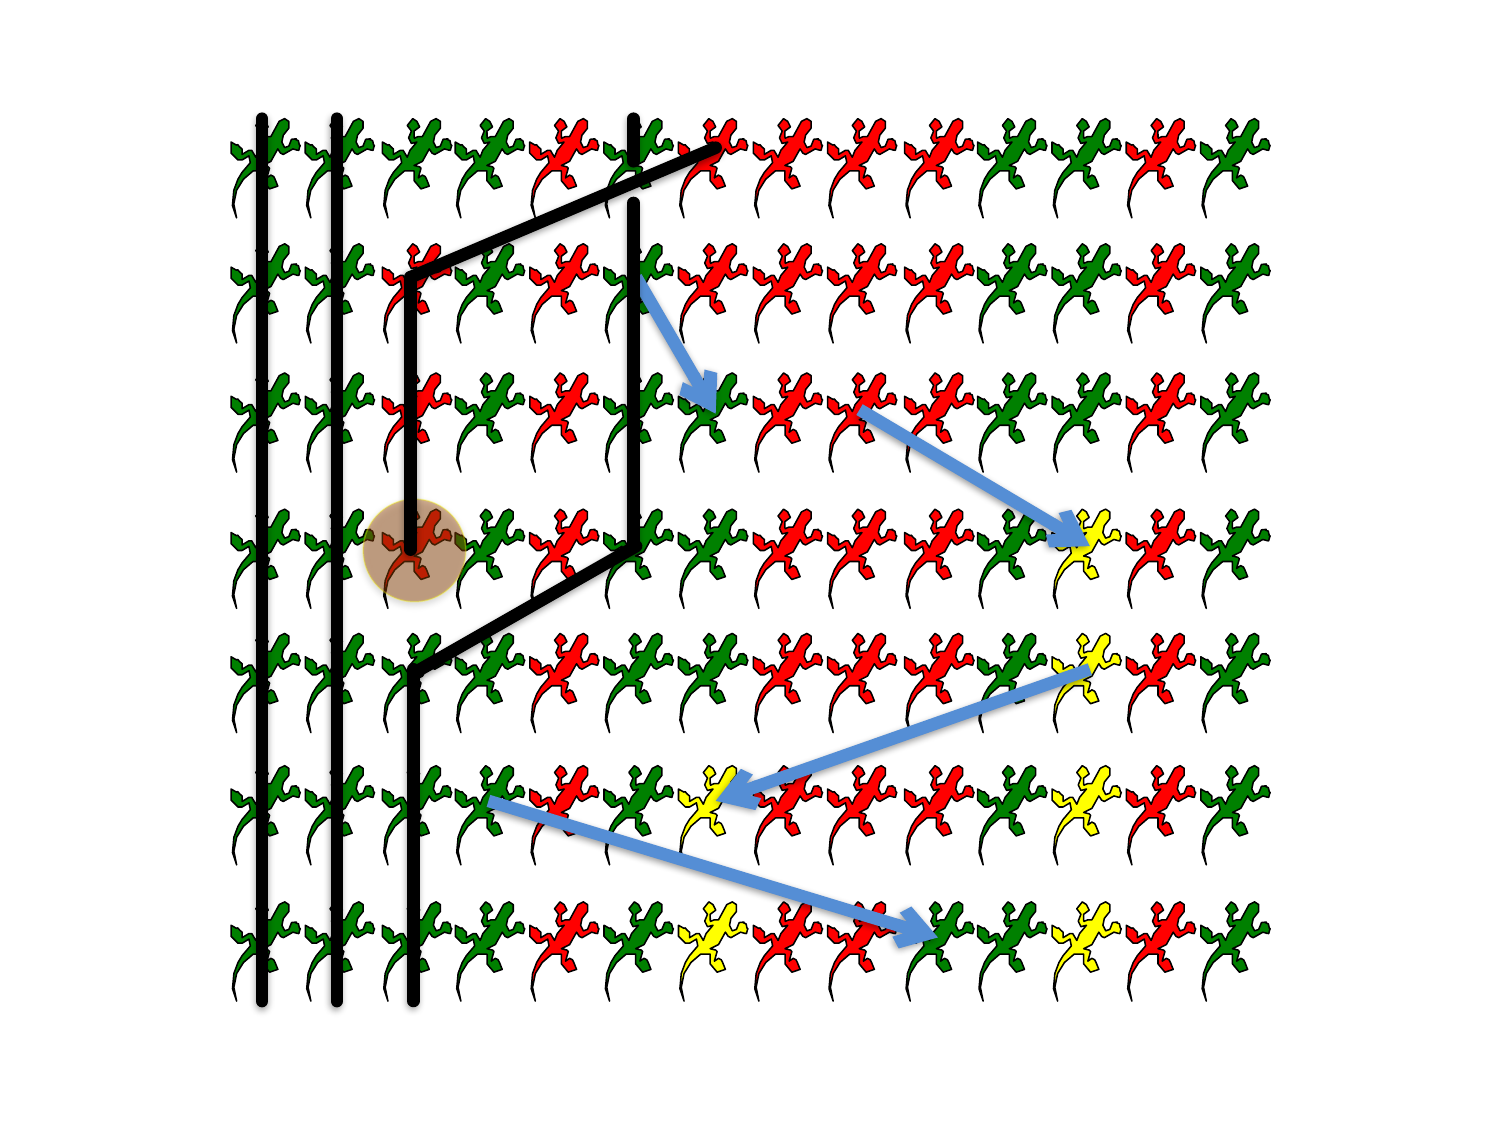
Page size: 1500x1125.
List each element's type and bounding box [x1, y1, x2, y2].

text_box [1052, 396, 1075, 408]
text_box [382, 925, 402, 1002]
text_box [273, 372, 301, 412]
text_box [827, 656, 839, 667]
text_box [554, 118, 588, 146]
text_box [1126, 765, 1196, 865]
text_box [231, 789, 251, 865]
text_box [661, 138, 674, 146]
text_box [1002, 633, 1048, 667]
text_box [679, 420, 726, 473]
text_box [346, 765, 375, 807]
text_box [644, 118, 662, 146]
text_box [529, 789, 541, 799]
text_box [1095, 691, 1099, 703]
text_box [531, 286, 577, 343]
text_box [753, 372, 823, 473]
text_box [347, 118, 375, 158]
text_box [1052, 901, 1122, 1002]
text_box [273, 633, 301, 673]
text_box [347, 243, 375, 284]
text_box [678, 789, 690, 799]
text_box [305, 142, 325, 218]
text_box [1126, 633, 1196, 733]
text_box [383, 678, 402, 733]
text_box [382, 267, 400, 286]
text_box [644, 429, 651, 443]
text_box [904, 656, 916, 667]
text_box [440, 138, 452, 146]
text_box [383, 290, 399, 343]
text_box [362, 500, 407, 602]
text_box [1052, 118, 1122, 218]
text_box [678, 509, 748, 609]
text_box [346, 958, 353, 972]
text_box [347, 176, 353, 188]
text_box [1126, 243, 1196, 343]
text_box [906, 901, 975, 1002]
text_box [604, 789, 616, 799]
text_box [605, 418, 622, 473]
text_box [455, 925, 503, 1002]
text_box [1126, 372, 1196, 473]
text_box [451, 681, 482, 691]
text_box [407, 118, 441, 146]
text_box [531, 945, 577, 1002]
text_box [719, 300, 726, 314]
text_box [904, 243, 975, 343]
text_box [977, 118, 1048, 218]
text_box [346, 901, 375, 944]
text_box [643, 509, 674, 551]
text_box [423, 690, 430, 704]
text_box [273, 765, 301, 805]
text_box [554, 765, 600, 799]
text_box [827, 532, 875, 609]
text_box [231, 396, 251, 473]
text_box [827, 118, 897, 218]
text_box [423, 901, 452, 944]
text_box [305, 656, 325, 733]
text_box [605, 945, 651, 1002]
text_box [273, 901, 301, 941]
text_box [273, 243, 301, 283]
text_box [382, 396, 399, 415]
text_box [1200, 633, 1271, 733]
text_box [605, 633, 674, 733]
text_box [347, 372, 375, 413]
text_box [1076, 372, 1122, 414]
text_box [542, 540, 553, 544]
text_box [1052, 656, 1064, 667]
text_box [603, 532, 622, 544]
text_box [305, 925, 325, 1002]
text_box [1002, 372, 1048, 408]
text_box [852, 633, 897, 667]
text_box [529, 532, 541, 544]
text_box [977, 656, 989, 667]
text_box [703, 765, 710, 791]
text_box [480, 118, 514, 146]
text_box [382, 142, 405, 218]
text_box [638, 285, 716, 414]
text_box [778, 633, 823, 667]
text_box [1053, 554, 1099, 609]
text_box [305, 532, 325, 609]
text_box [587, 138, 599, 146]
text_box [720, 372, 748, 413]
text_box [829, 945, 875, 1002]
text_box [753, 509, 823, 609]
text_box [423, 822, 430, 836]
text_box [382, 656, 404, 677]
text_box [456, 691, 472, 733]
text_box [273, 509, 301, 549]
text_box [1200, 372, 1271, 473]
text_box [273, 566, 278, 579]
text_box [678, 633, 748, 733]
text_box [929, 633, 975, 667]
text_box [456, 286, 503, 343]
text_box [513, 138, 525, 146]
text_box [383, 420, 399, 473]
text_box [273, 959, 278, 972]
text_box [1200, 243, 1271, 343]
text_box [488, 800, 939, 938]
text_box [422, 372, 452, 416]
text_box [273, 301, 278, 313]
text_box [480, 509, 525, 544]
text_box [346, 822, 353, 836]
text_box [346, 690, 353, 703]
text_box [347, 301, 353, 313]
text_box [753, 118, 823, 218]
text_box [273, 176, 278, 188]
text_box [1126, 901, 1196, 1002]
text_box [455, 765, 525, 865]
text_box [422, 429, 430, 443]
text_box [1094, 509, 1122, 549]
text_box [305, 396, 325, 473]
text_box [904, 118, 975, 218]
text_box [906, 554, 952, 609]
text_box [1095, 431, 1099, 442]
text_box [979, 808, 1025, 865]
text_box [827, 372, 897, 473]
text_box [641, 565, 651, 580]
text_box [273, 118, 301, 158]
text_box [929, 372, 975, 408]
text_box [410, 147, 716, 278]
text_box [422, 498, 467, 544]
text_box [978, 554, 1025, 609]
text_box [1076, 633, 1122, 671]
text_box [1053, 765, 1122, 865]
text_box [754, 945, 801, 1002]
text_box [231, 267, 251, 343]
text_box [628, 765, 674, 799]
text_box [1200, 509, 1271, 609]
text_box [720, 243, 748, 284]
text_box [904, 396, 928, 408]
text_box [1200, 118, 1271, 218]
text_box [347, 430, 353, 443]
text_box [1126, 509, 1196, 609]
text_box [305, 267, 325, 343]
text_box [346, 509, 364, 551]
text_box [423, 958, 430, 972]
text_box [977, 396, 1001, 408]
text_box [231, 142, 251, 218]
text_box [423, 765, 452, 808]
text_box [231, 656, 251, 733]
text_box [554, 509, 599, 544]
text_box [273, 690, 278, 703]
text_box [943, 822, 952, 836]
text_box [703, 118, 748, 155]
text_box [1052, 243, 1122, 343]
text_box [605, 289, 622, 343]
text_box [753, 243, 823, 343]
text_box [231, 925, 251, 1002]
text_box [1126, 118, 1196, 218]
text_box [1200, 901, 1271, 1002]
text_box [305, 789, 325, 865]
text_box [679, 945, 726, 1002]
text_box [977, 901, 1048, 1002]
text_box [273, 430, 278, 443]
text_box [859, 409, 1091, 547]
text_box [273, 823, 278, 835]
text_box [604, 396, 622, 415]
text_box [977, 243, 1048, 343]
text_box [753, 656, 765, 667]
text_box [413, 545, 637, 674]
text_box [531, 681, 577, 733]
text_box [482, 681, 503, 704]
text_box [827, 243, 897, 343]
text_box [455, 372, 525, 473]
text_box [529, 372, 600, 473]
text_box [422, 300, 430, 314]
text_box [346, 566, 353, 579]
text_box [382, 789, 402, 865]
text_box [231, 532, 251, 609]
text_box [346, 633, 375, 675]
text_box [721, 176, 726, 188]
text_box [1200, 765, 1271, 865]
text_box [715, 668, 1091, 802]
